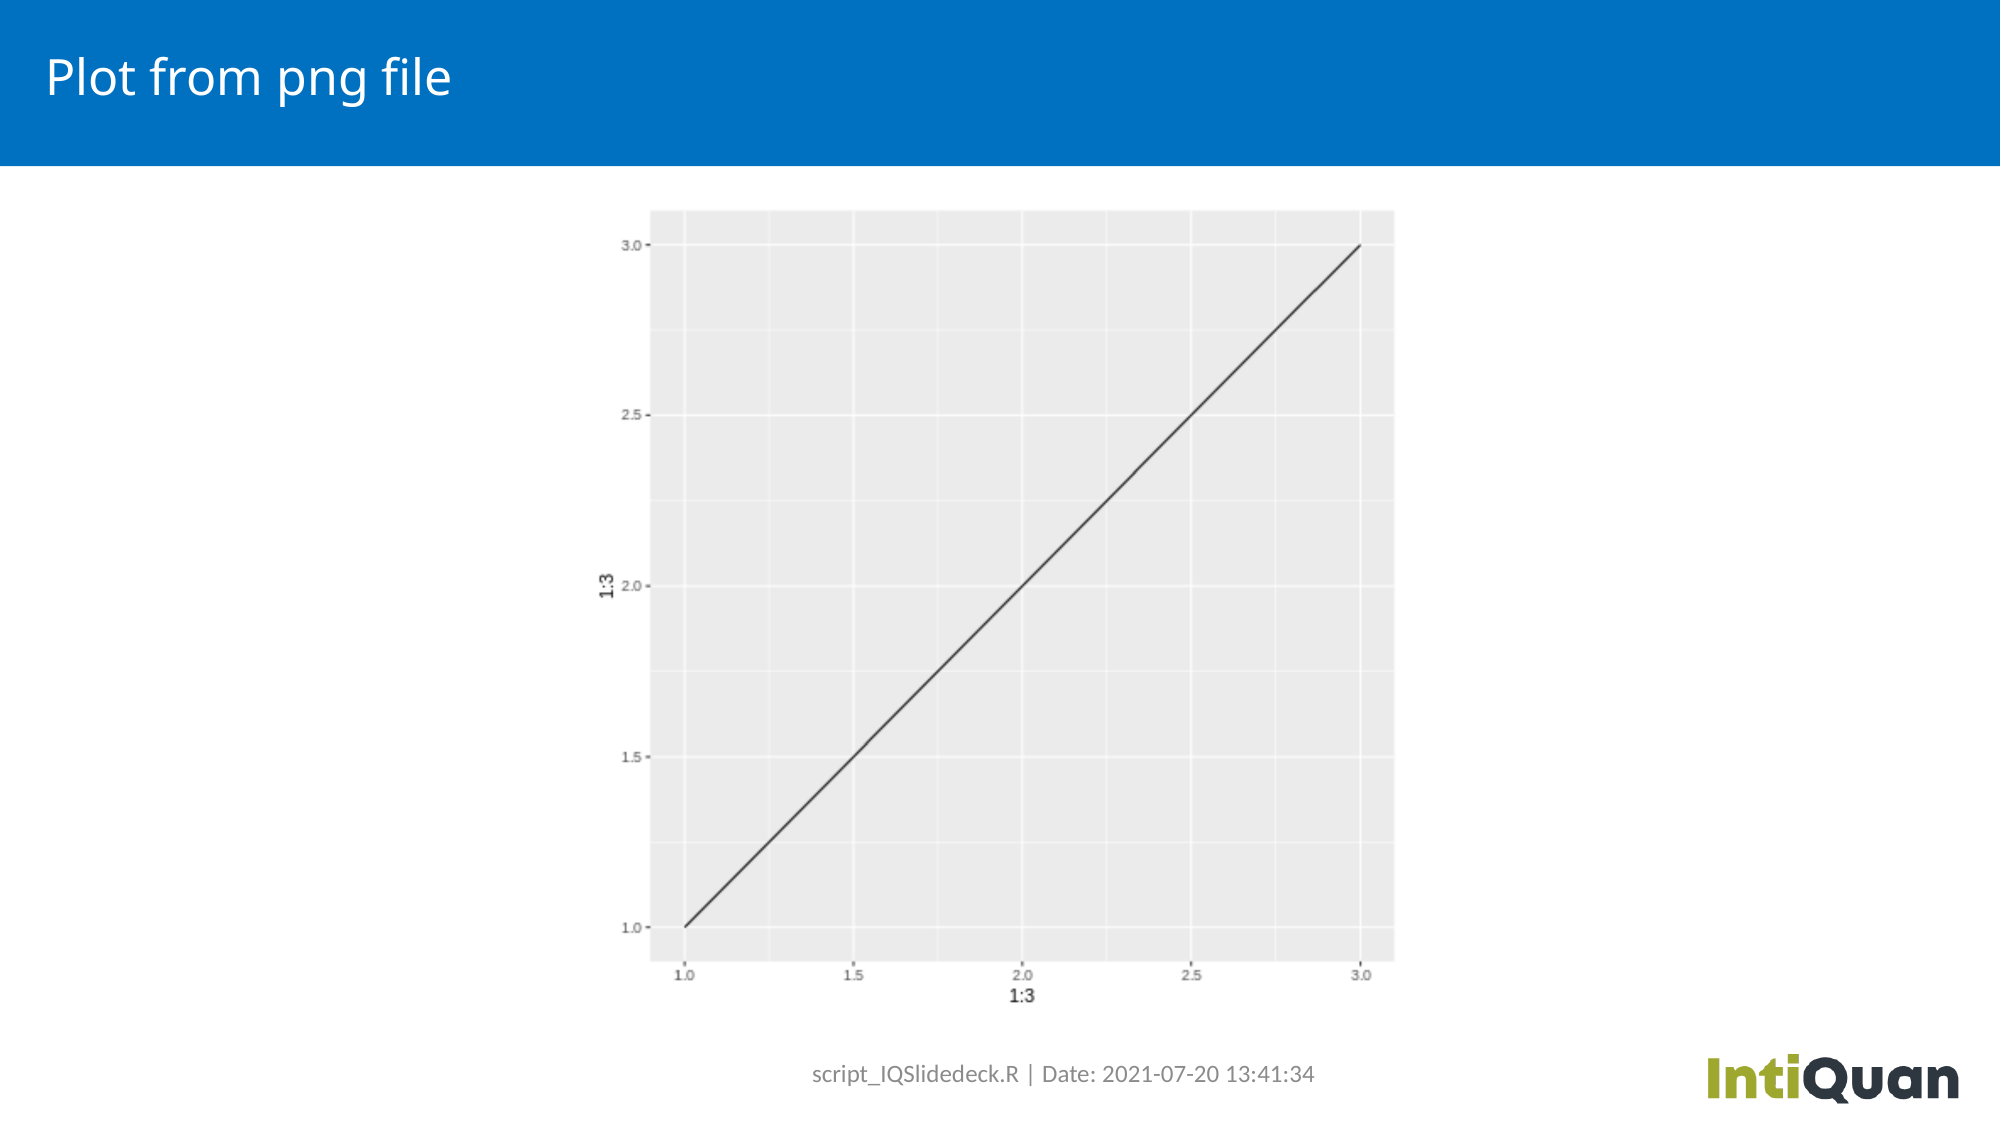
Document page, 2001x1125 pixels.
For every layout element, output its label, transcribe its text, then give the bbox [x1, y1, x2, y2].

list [41, 201, 1953, 1014]
picture [1704, 1048, 1959, 1110]
title Plot from png file [0, 0, 2000, 167]
footer script_IQSlidedeck.R | Date: 2021-07-20 13:41:34 [449, 1042, 1679, 1103]
